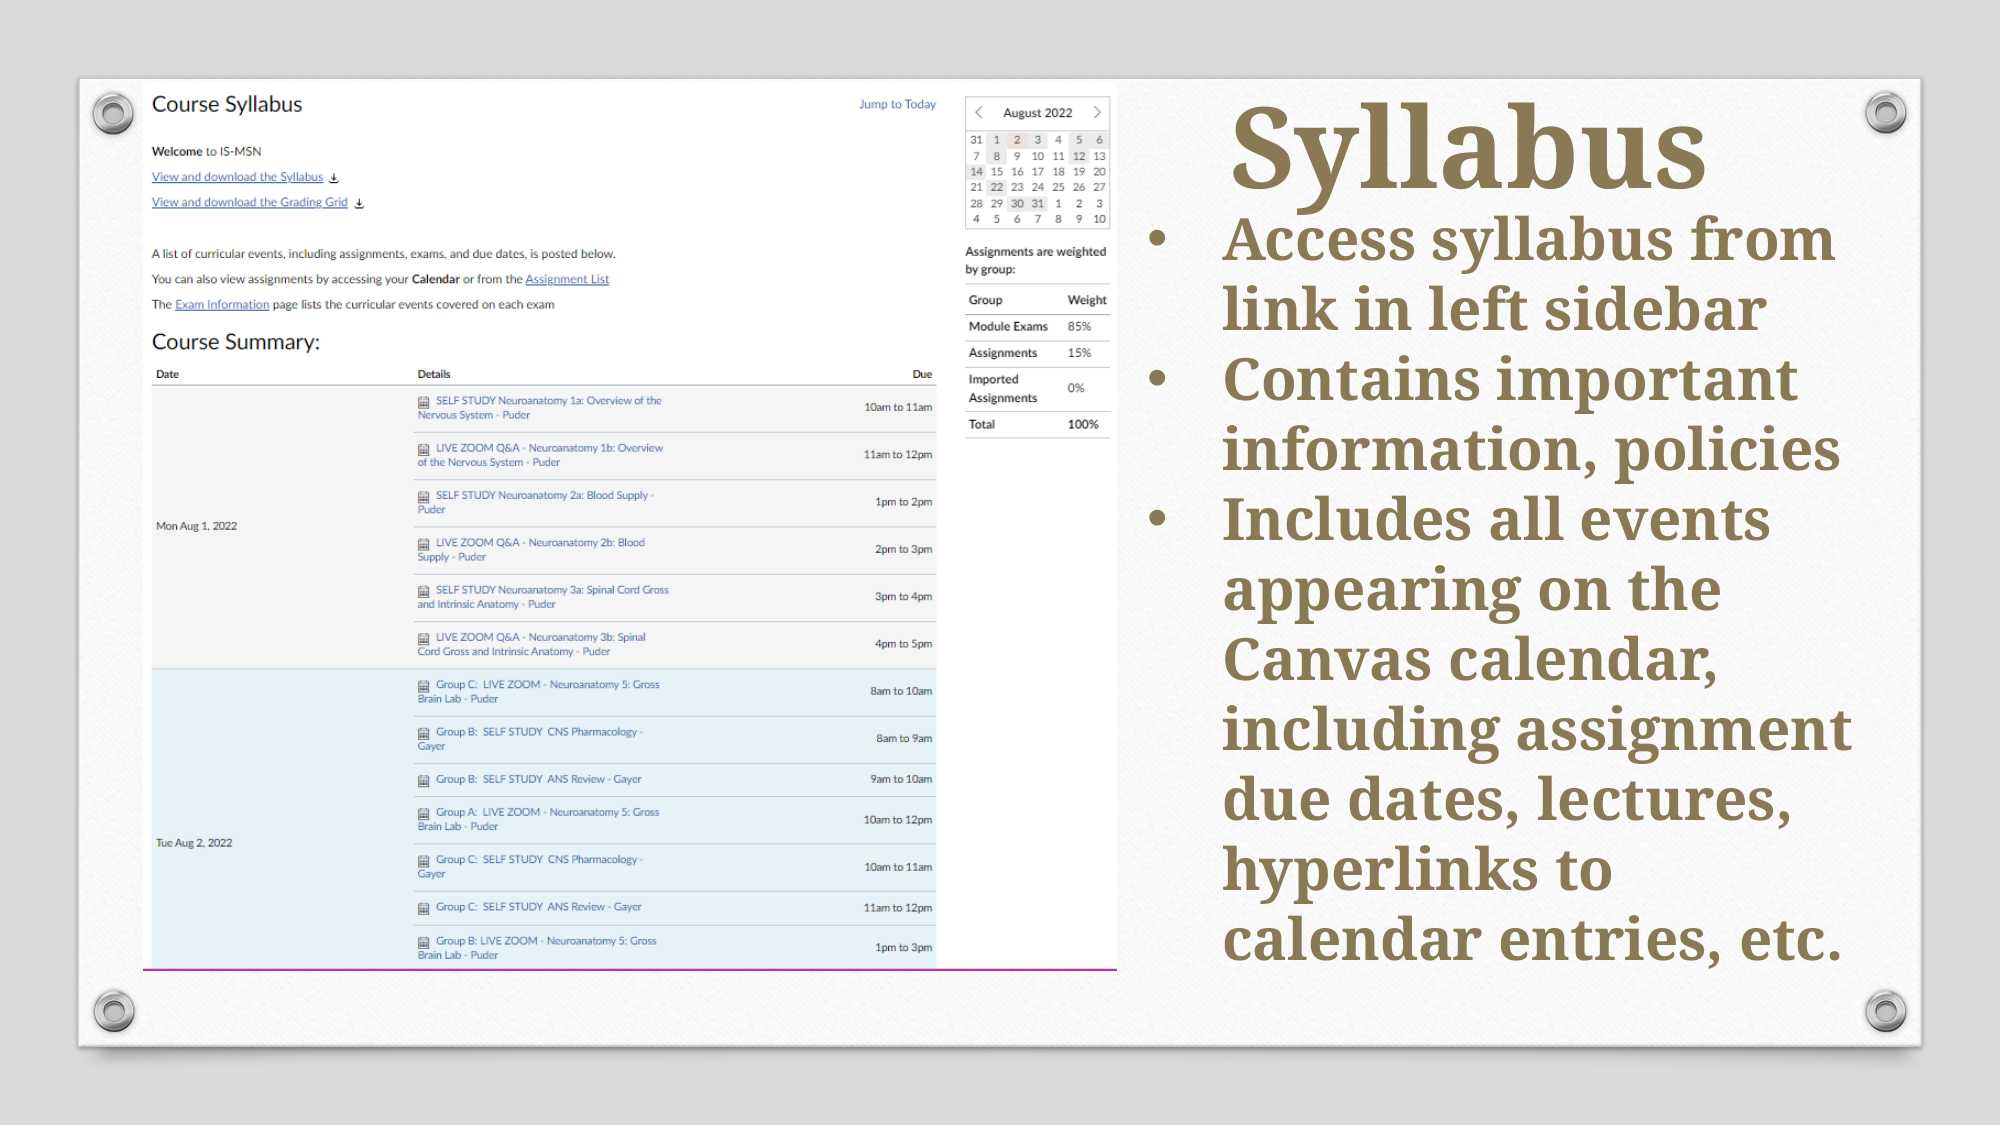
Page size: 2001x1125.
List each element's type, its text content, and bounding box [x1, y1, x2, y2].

picture [0, 0, 2000, 1125]
text_box Syllabus [1216, 68, 1724, 194]
text_box Access syllabus from link in left sidebar Contains important information, policies Includes all events appearing on the Canvas calendar, including assignment due dates, lectures, hyperlinks to calendar entries, etc. [1132, 194, 1903, 980]
